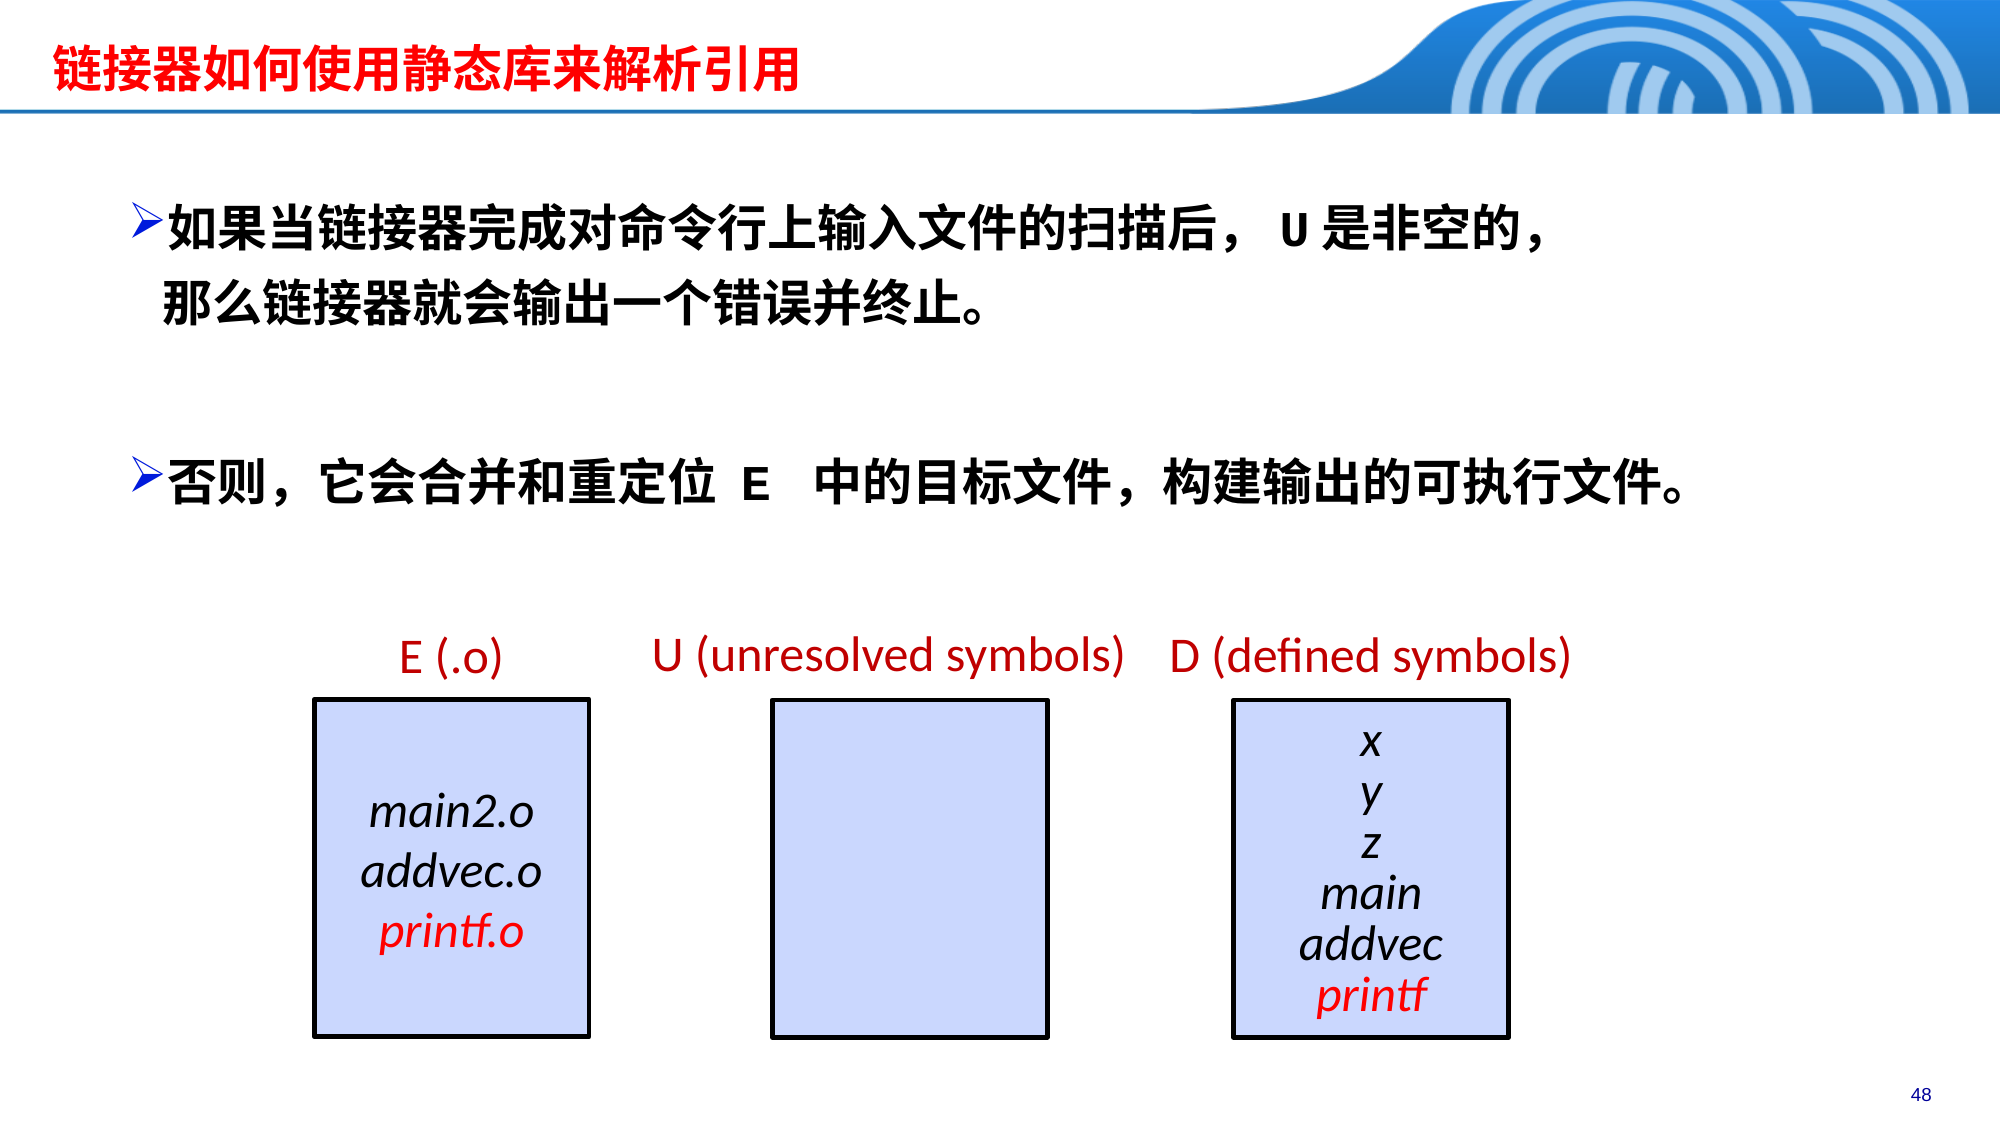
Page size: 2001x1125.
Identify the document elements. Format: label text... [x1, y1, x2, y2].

text_box D (defined symbols) [1154, 624, 1588, 691]
title 链接器如何使用静态库来解析引用 [7, 40, 1202, 113]
text_box [772, 699, 1048, 1038]
text_box E (.o) [384, 625, 519, 692]
text_box main2.o addvec.o printf.o [314, 699, 590, 1037]
text_box x y z main addvec printf [1233, 699, 1509, 1038]
picture [0, 0, 2000, 114]
text_box U (unresolved symbols) [636, 623, 1142, 690]
list 如果当链接器完成对命令行上输入文件的扫描后，U是非空的， 那么链接器就会输出一个错误并终止。 否则，它会合并和重定位 E 中的目标文件，构建输出的可执行文件。 [58, 176, 1946, 1071]
